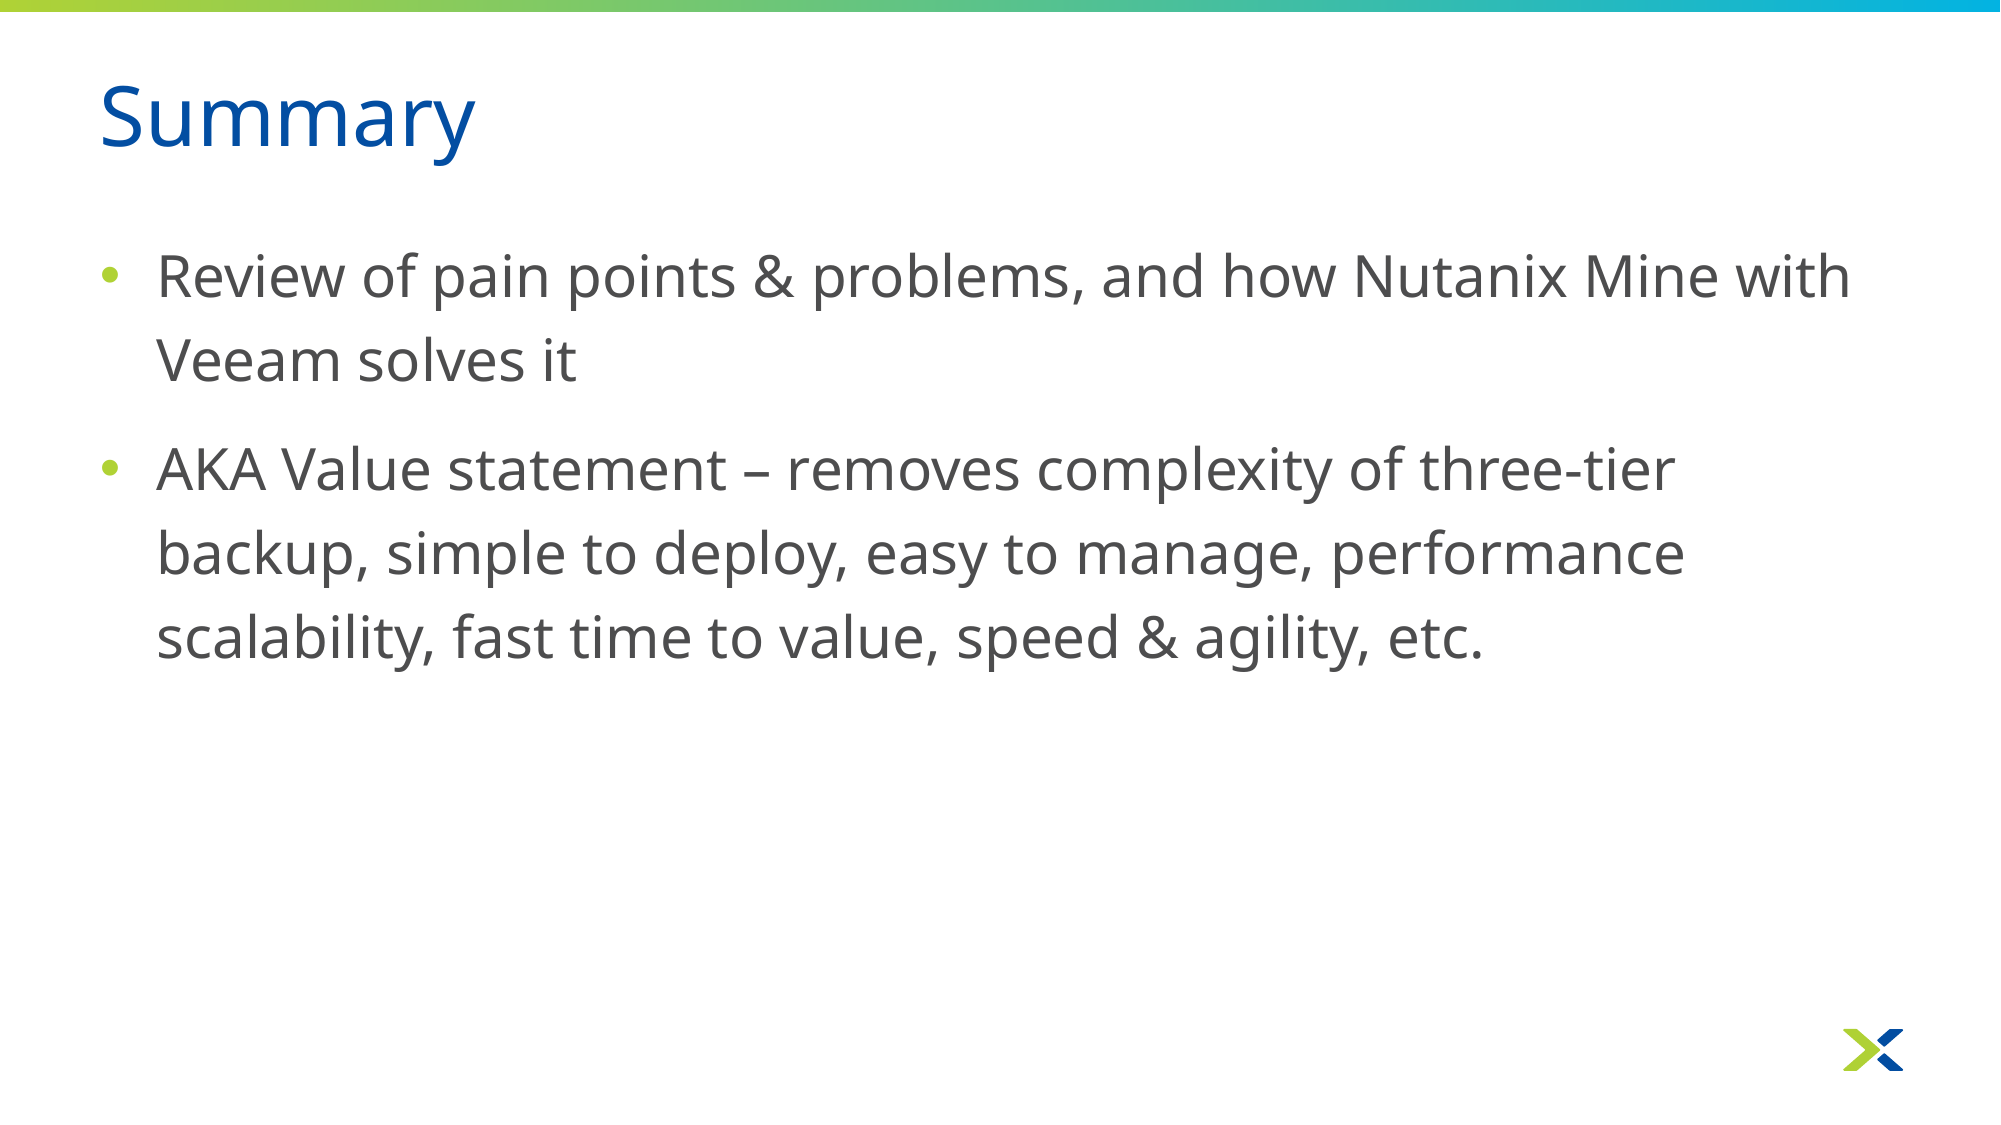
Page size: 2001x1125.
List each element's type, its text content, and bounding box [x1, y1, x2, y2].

list Review of pain points & problems, and how Nutanix Mine with Veeam solves it AKA Value statement – removes complexity of three-tier backup, simple to deploy, easy to manage, performance scalability, fast time to value, speed & agility, etc. [99, 224, 1900, 1000]
picture [1898, 0, 1902, 12]
title Summary [99, 63, 1855, 165]
